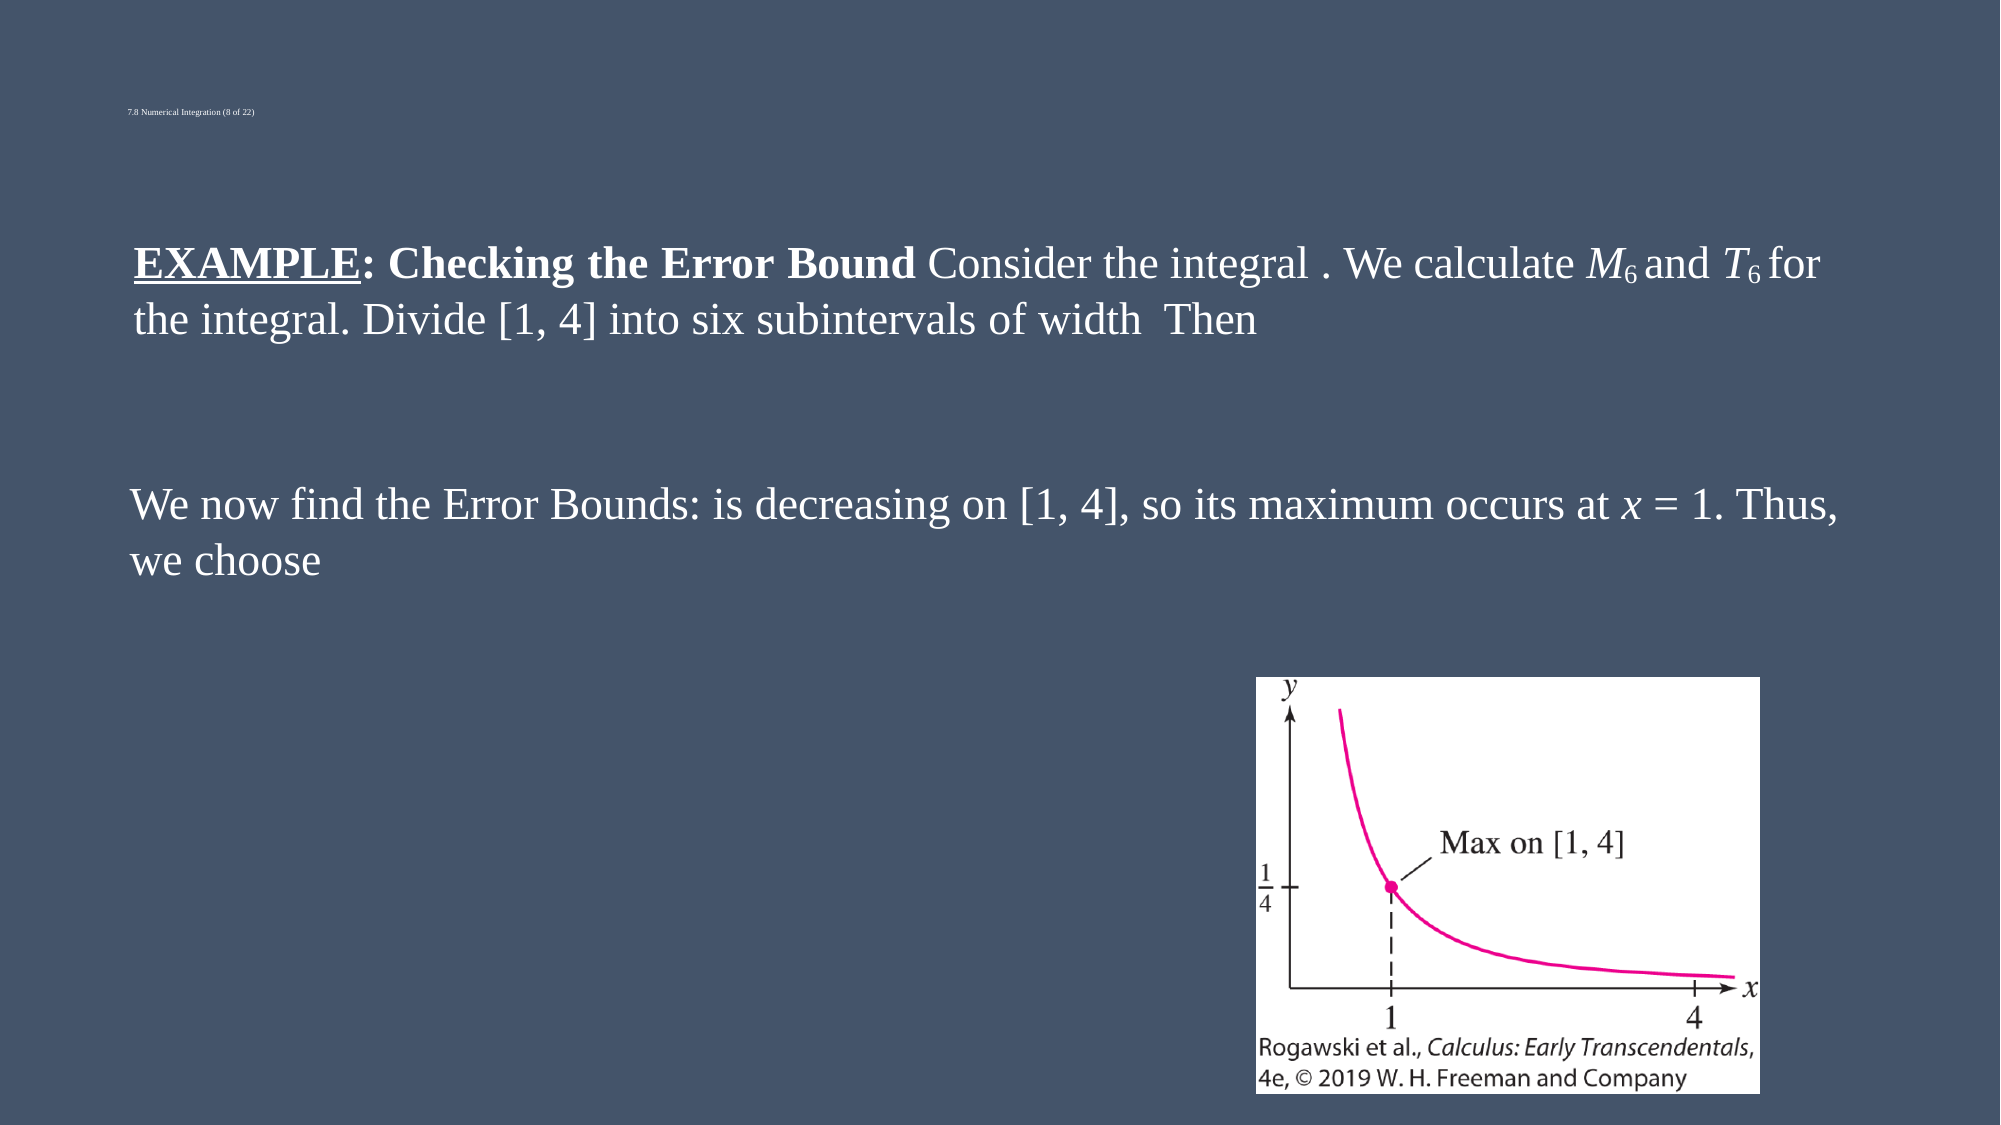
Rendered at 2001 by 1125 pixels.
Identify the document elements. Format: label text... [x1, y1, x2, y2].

picture [1256, 677, 1760, 1094]
title 7.8 Numerical Integration (8 of 22) [112, 99, 1775, 203]
